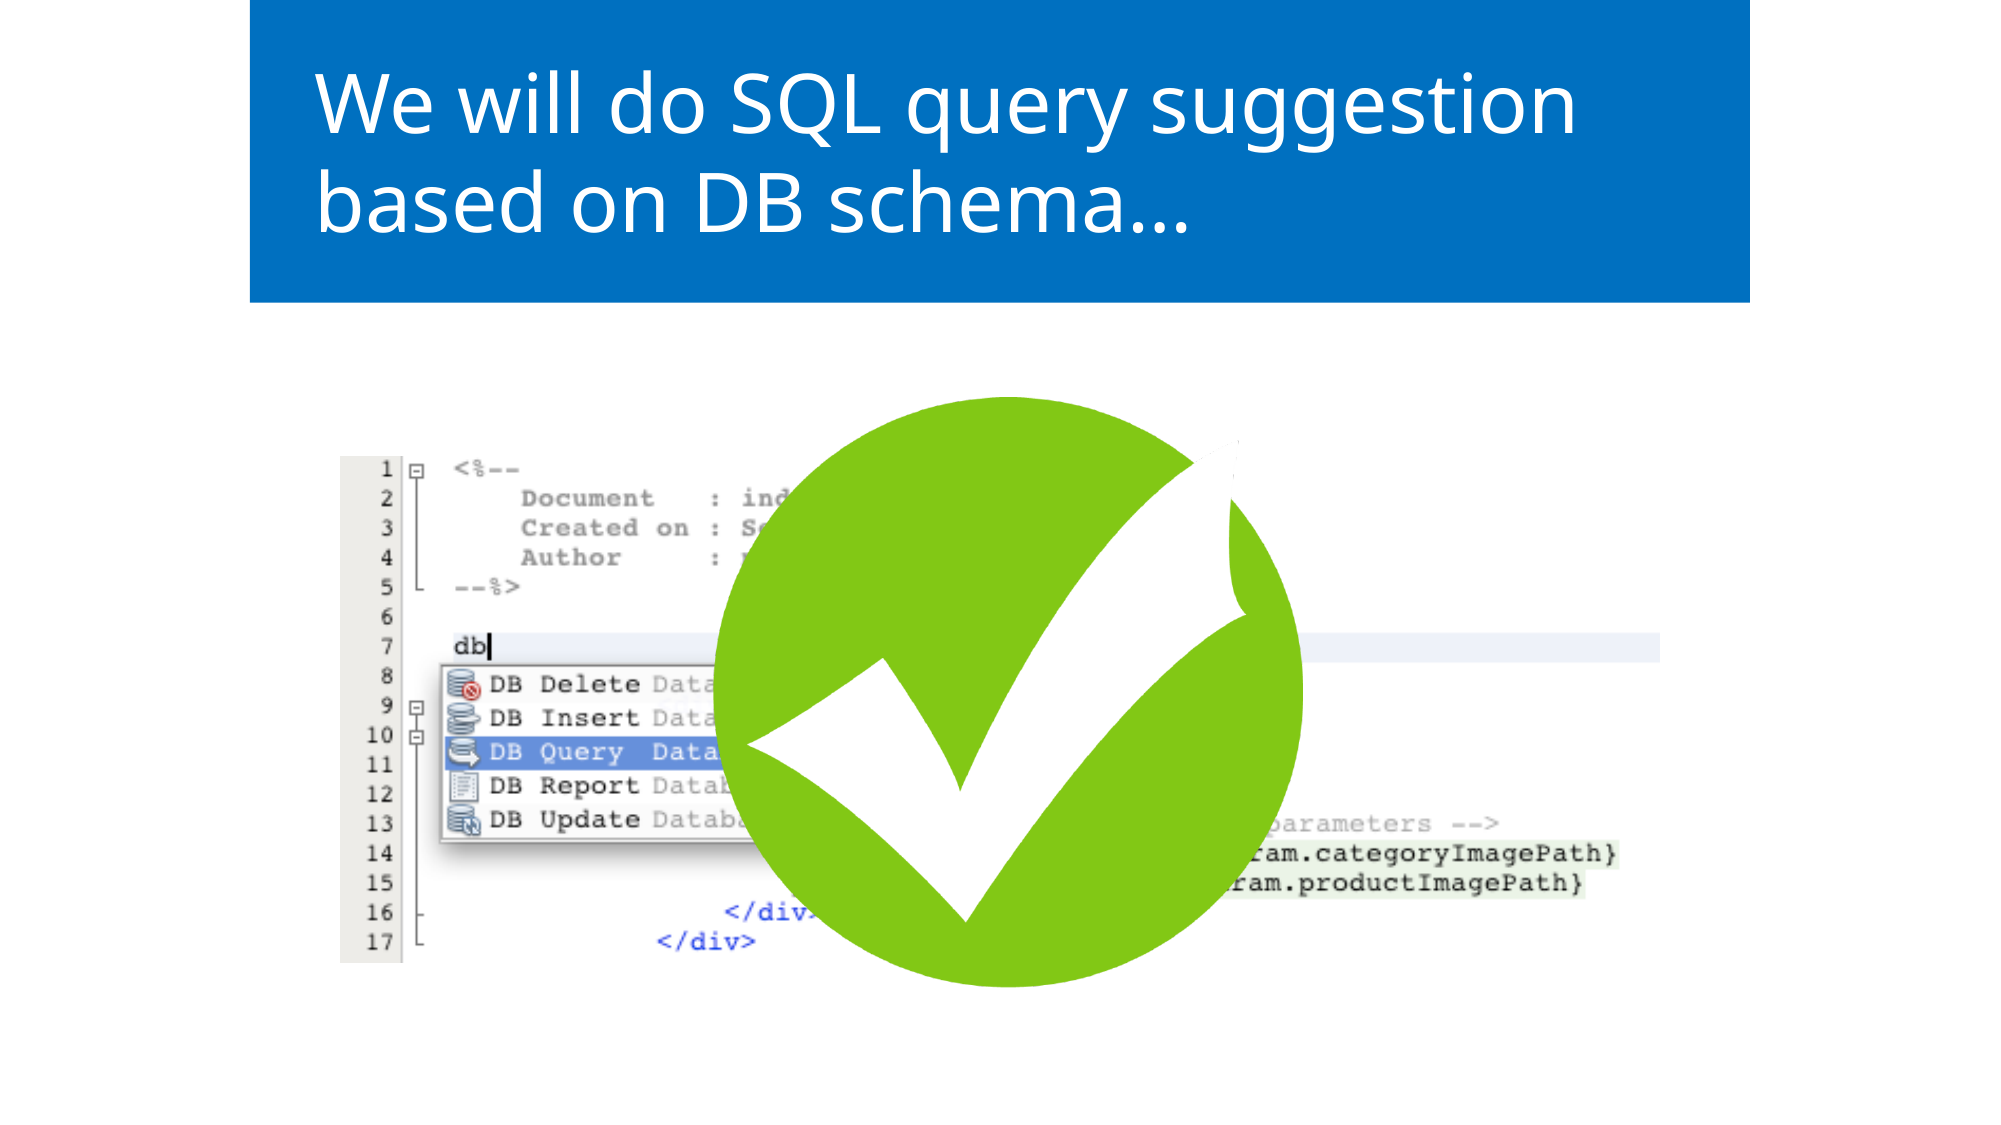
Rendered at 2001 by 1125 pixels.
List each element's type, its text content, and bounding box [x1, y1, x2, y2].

picture [340, 396, 1660, 989]
text_box We will do SQL query suggestion based on DB schema… [314, 21, 1699, 279]
text_box [249, 0, 1750, 303]
